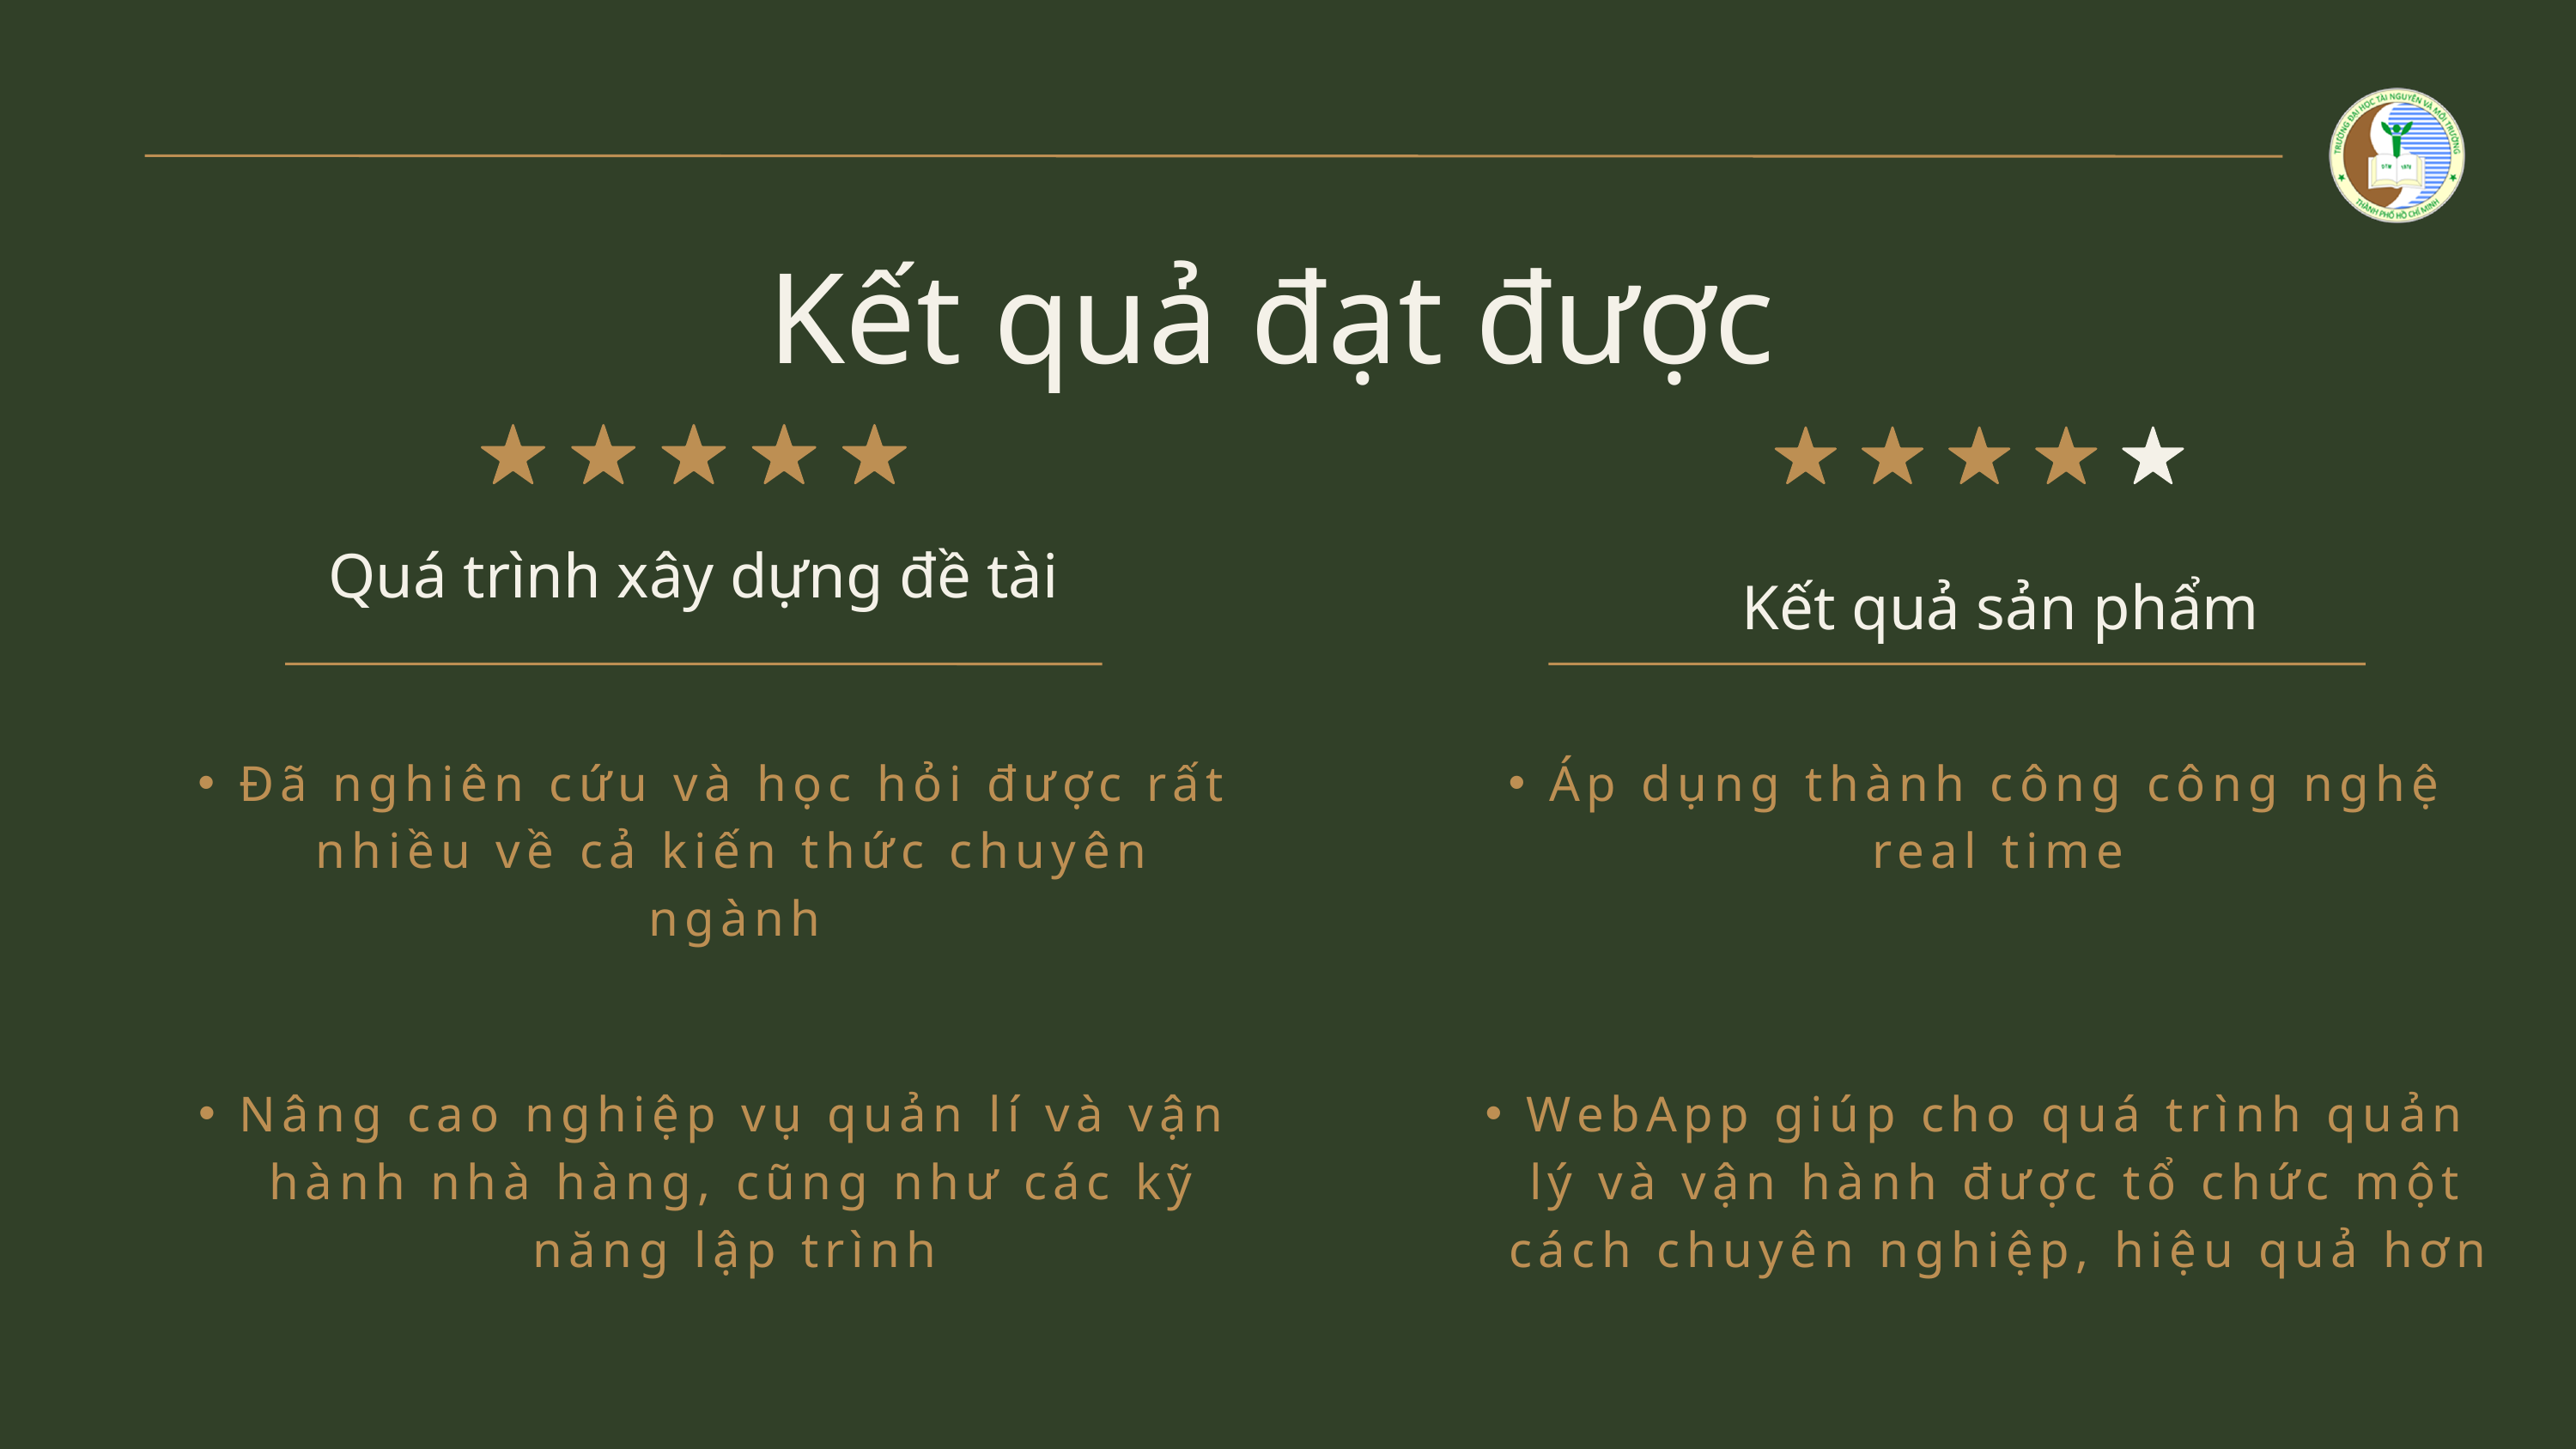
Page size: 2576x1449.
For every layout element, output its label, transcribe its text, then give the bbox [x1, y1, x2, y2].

picture [2329, 87, 2466, 224]
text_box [1774, 426, 2184, 485]
text_box Nâng cao nghiệp vụ quản lí và vận hành nhà hàng, cũng như các kỹ năng lập trình [152, 1074, 1236, 1277]
text_box Đã nghiên cứu và học hỏi được rất nhiều về cả kiến thức chuyên ngành [152, 743, 1236, 946]
text_box Quá trình xây dựng đề tài [285, 537, 1103, 610]
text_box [480, 423, 908, 485]
text_box Kết quả sản phẩm [1592, 568, 2409, 642]
text_box Áp dụng thành công công nghệ real time [1415, 743, 2499, 879]
text_box Kết quả đạt được [361, 248, 2215, 389]
text_box WebApp giúp cho quá trình quản lý và vận hành được tổ chức một cách chuyên nghiệp, hiệu quả hơn [1415, 1074, 2499, 1277]
